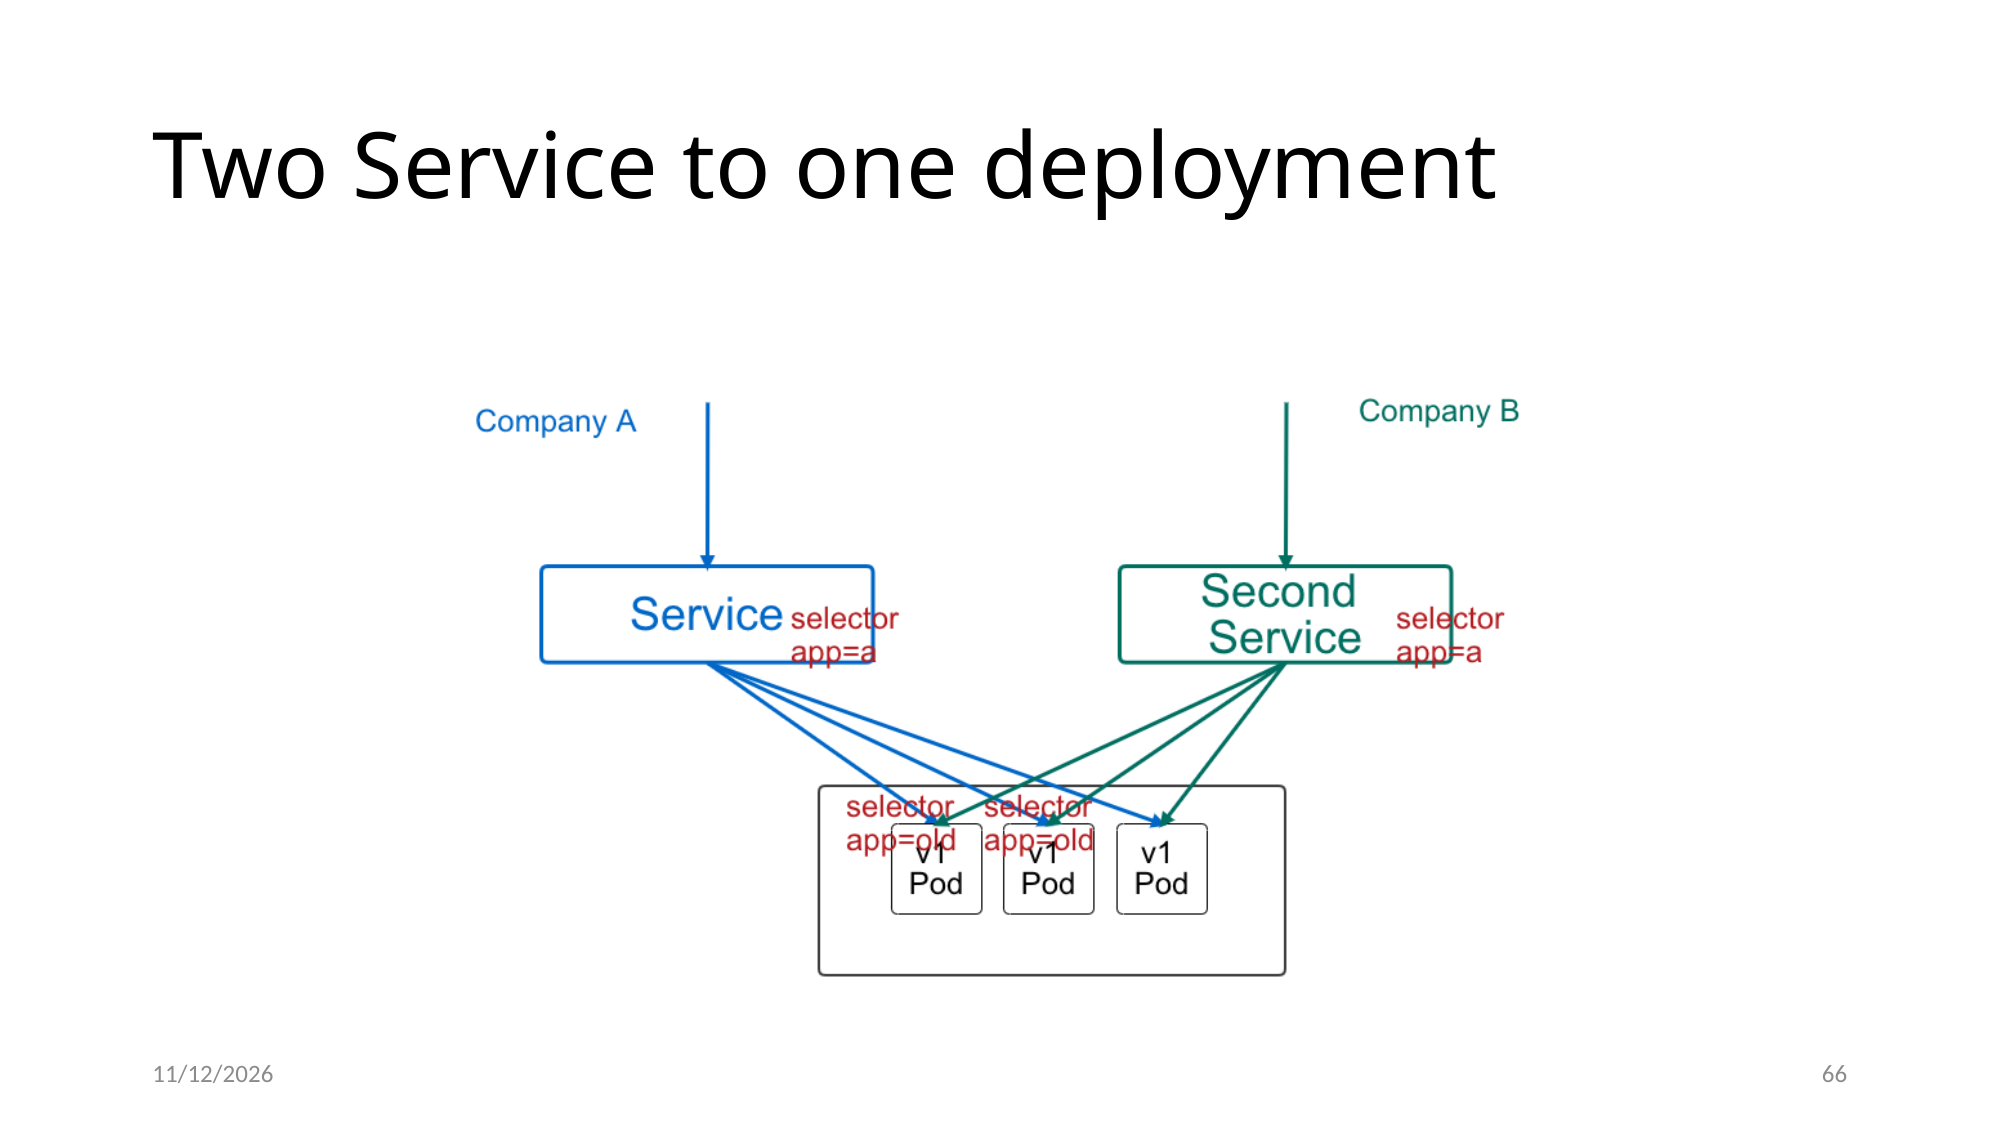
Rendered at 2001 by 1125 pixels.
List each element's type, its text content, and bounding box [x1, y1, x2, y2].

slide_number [137, 1042, 588, 1103]
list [421, 299, 1579, 1014]
slide_number 66 [1412, 1042, 1863, 1103]
title Two Service to one deployment [137, 59, 1863, 278]
